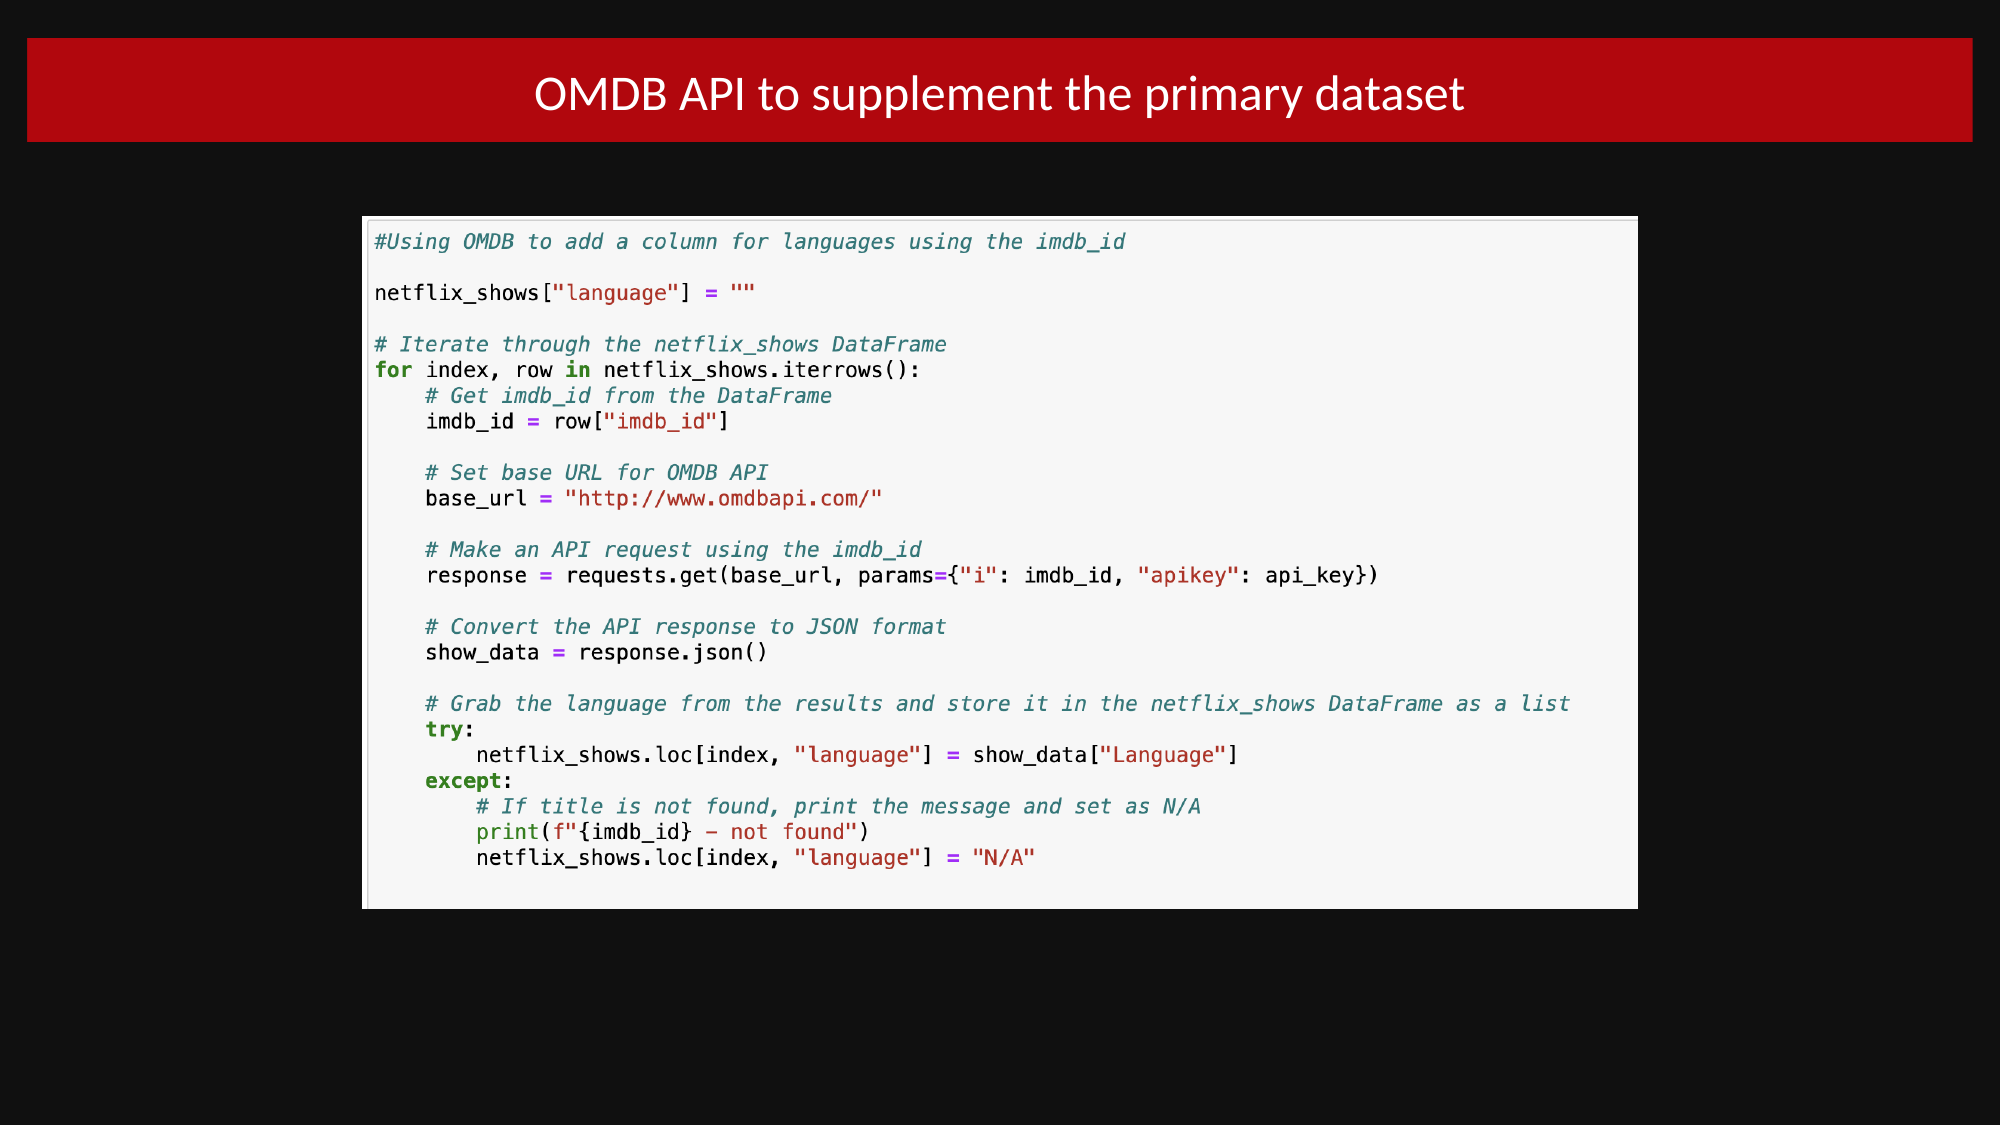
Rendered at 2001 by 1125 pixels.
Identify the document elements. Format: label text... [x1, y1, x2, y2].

text_box [26, 37, 156, 143]
picture [362, 216, 1638, 909]
text_box OMDB API to supplement the primary dataset [156, 37, 1974, 143]
